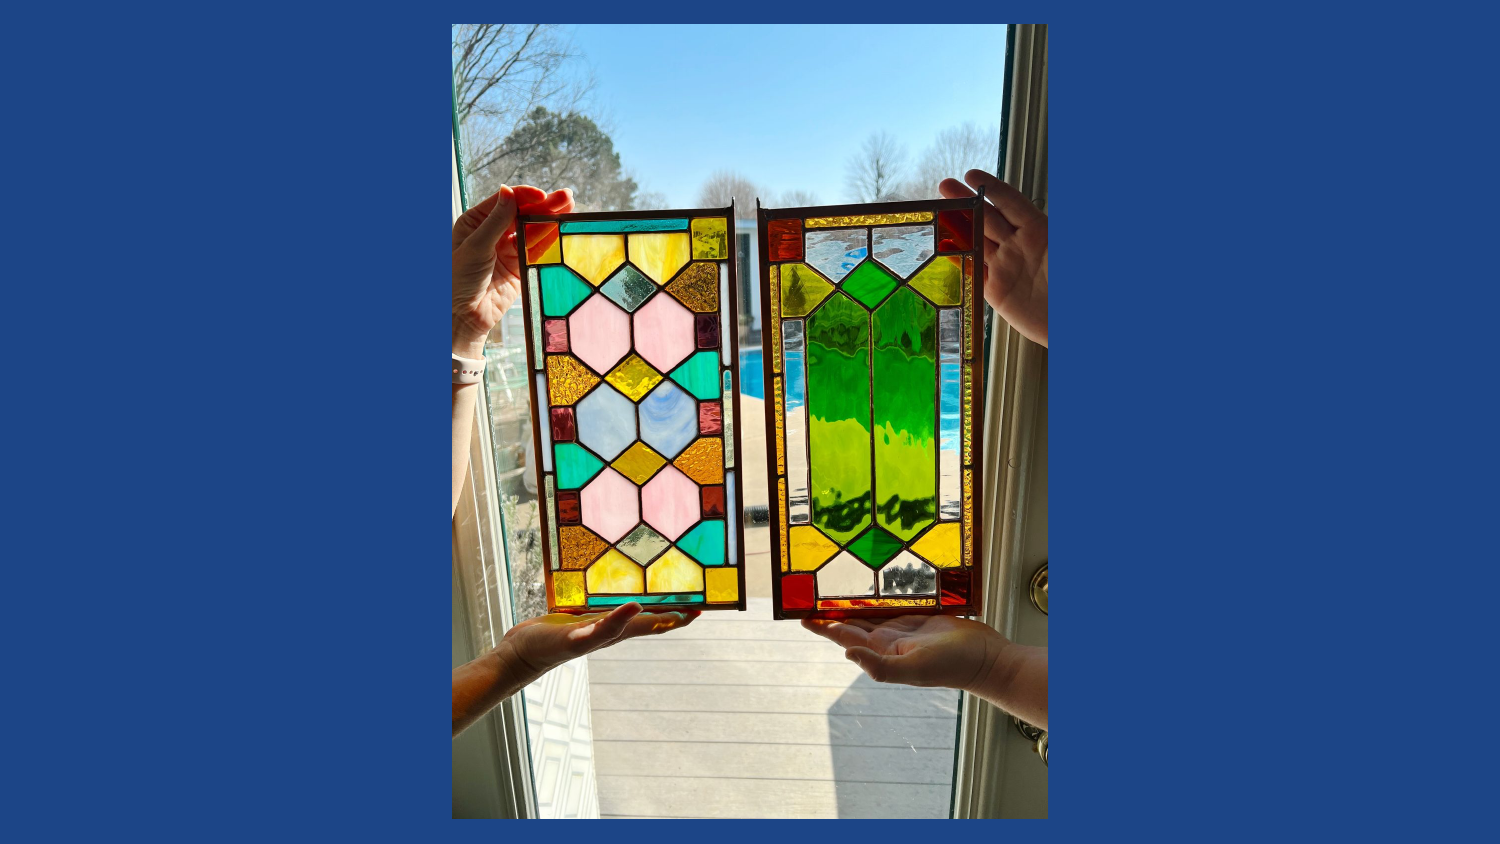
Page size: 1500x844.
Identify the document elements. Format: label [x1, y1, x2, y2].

picture [452, 24, 1048, 819]
